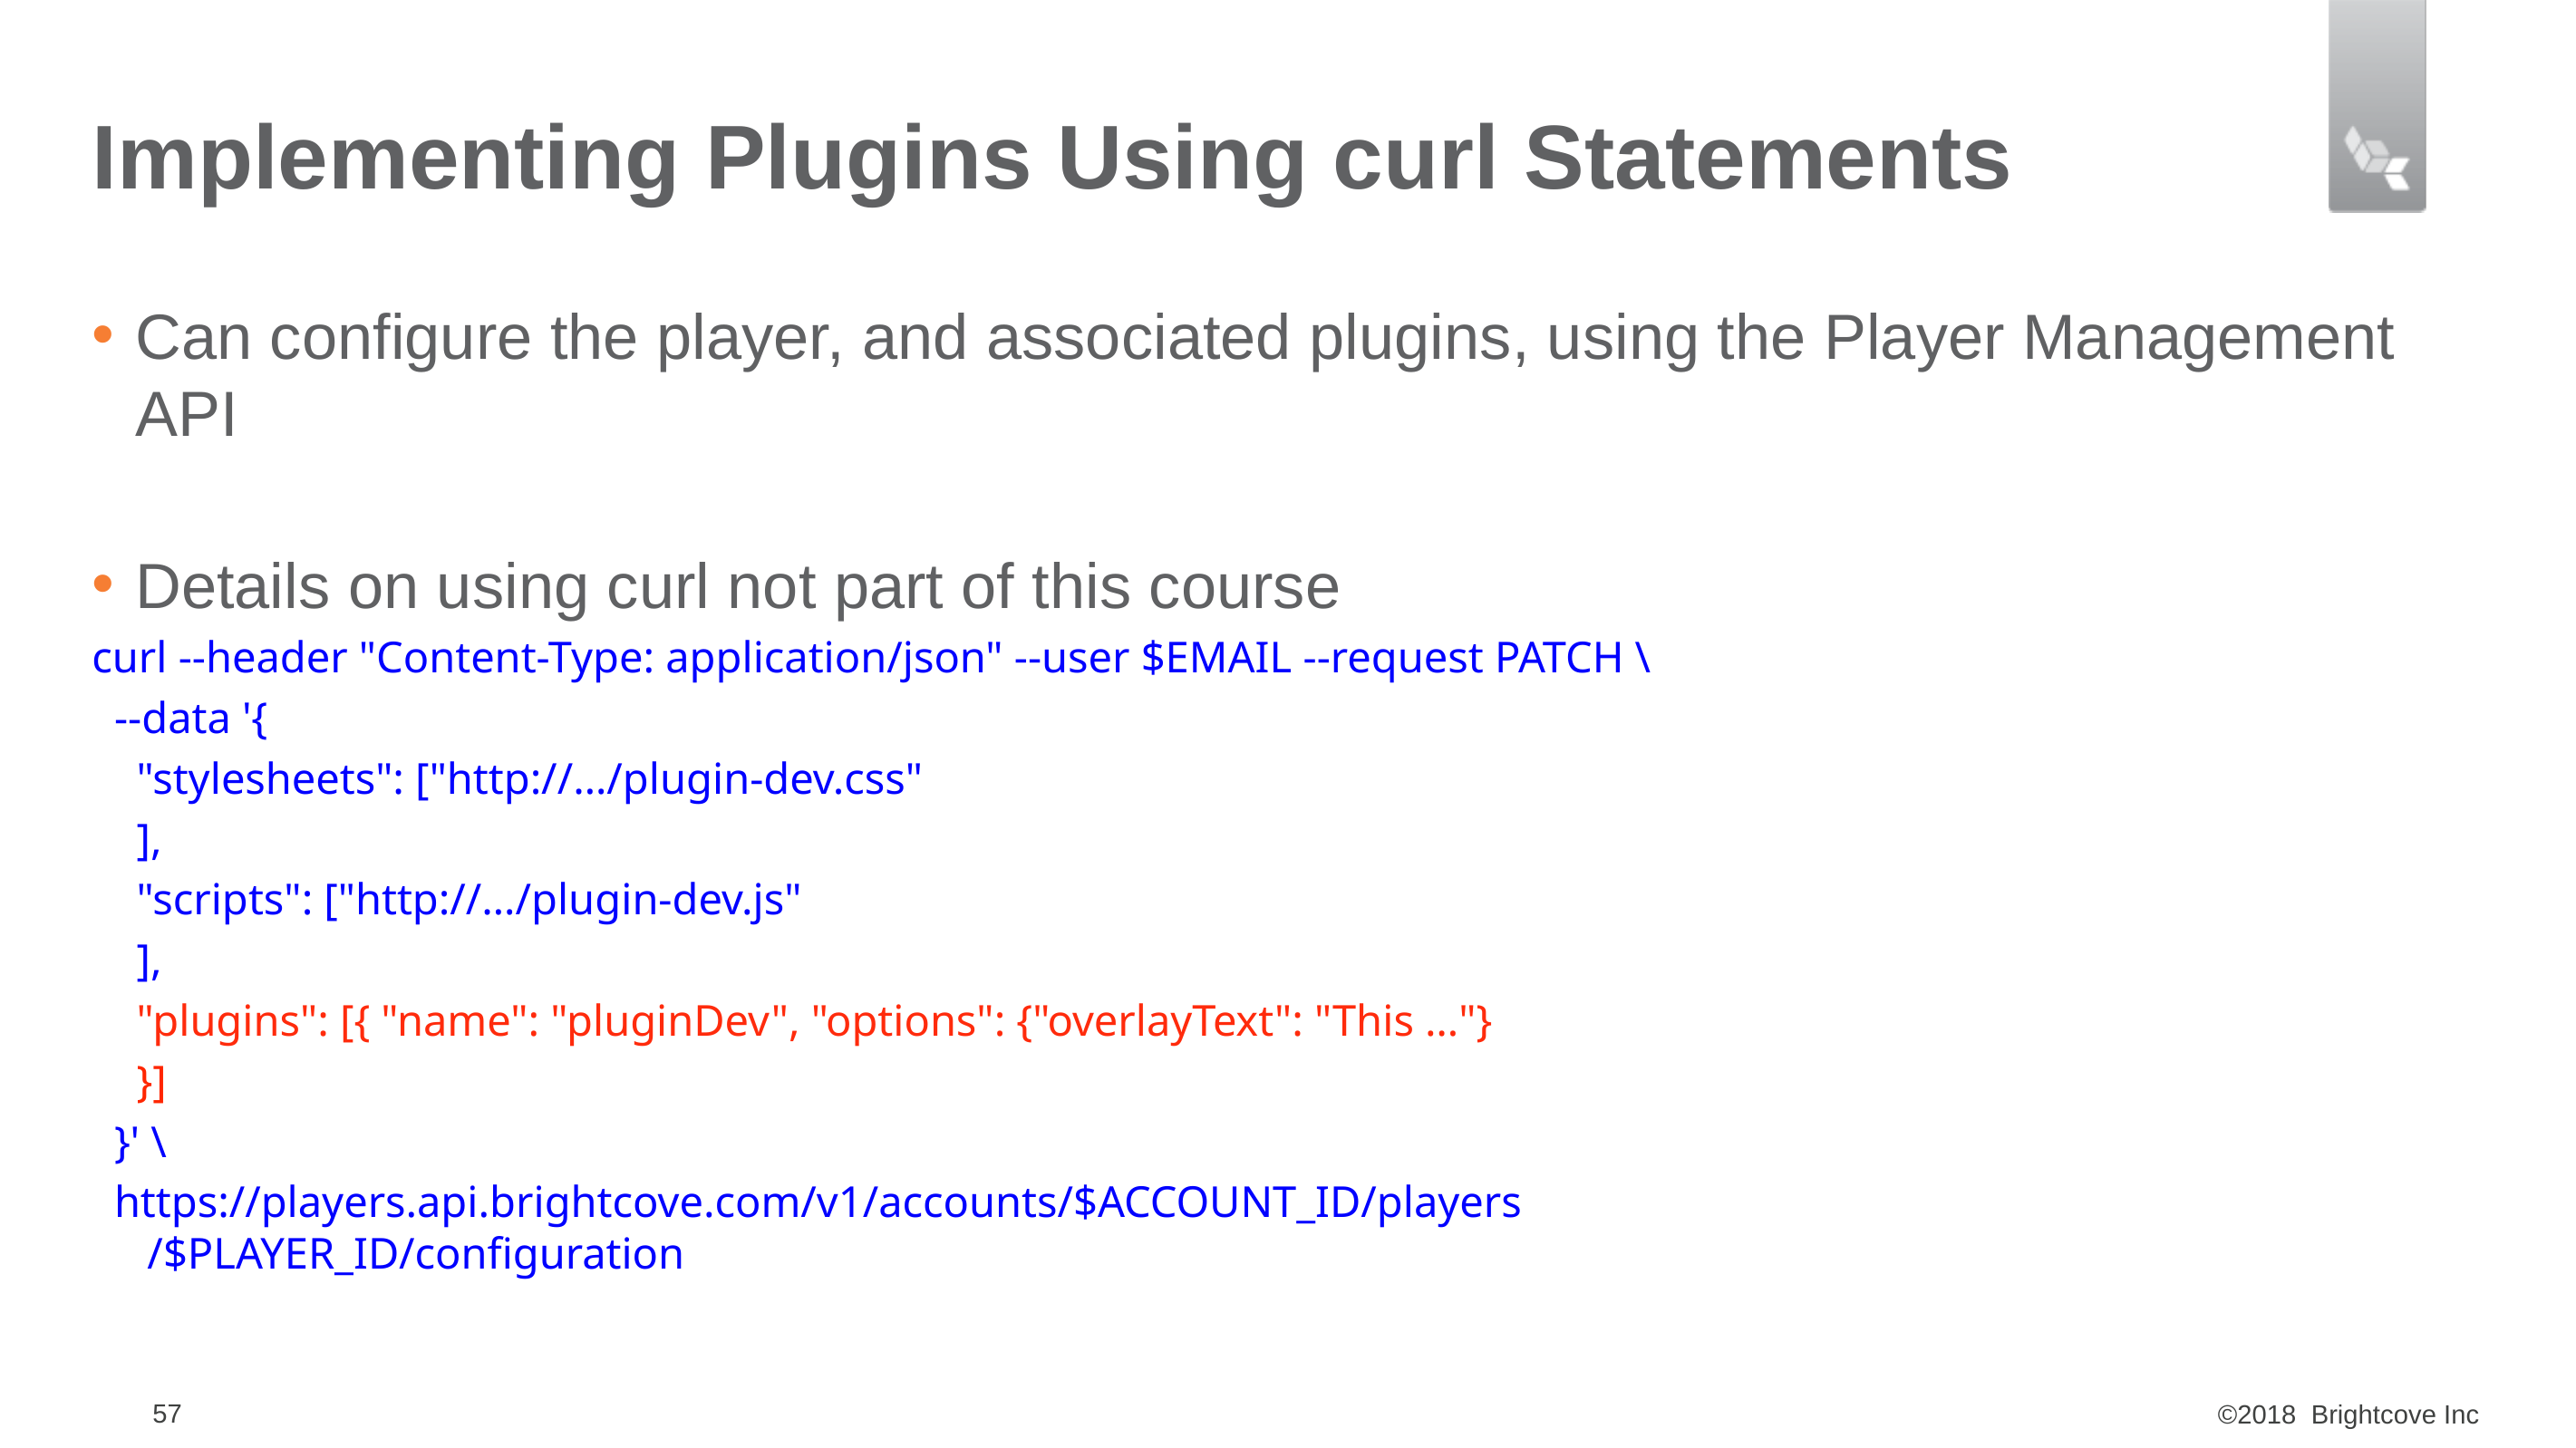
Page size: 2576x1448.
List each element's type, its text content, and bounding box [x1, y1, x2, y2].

list Can configure the player, and associated plugins, using the Player Management API Details on using curl not part of this course curl --header "Content-Type: application/json" --user $EMAIL --request PATCH \ --data '{ "stylesheets": ["http://…/plugin-dev.css" ], "scripts": ["http://…/plugin-dev.js" ], "plugins": [{ "name": "pluginDev", "options": {"overlayText": "This …"} }] }' \ https://players.api.brightcove.com/v1/accounts/$ACCOUNT_ID/players /$PLAYER_ID/configuration [80, 283, 2442, 1303]
title Implementing Plugins Using curl Statements [80, 43, 2271, 261]
picture [2329, 0, 2428, 213]
slide_number 57 [143, 1390, 189, 1434]
